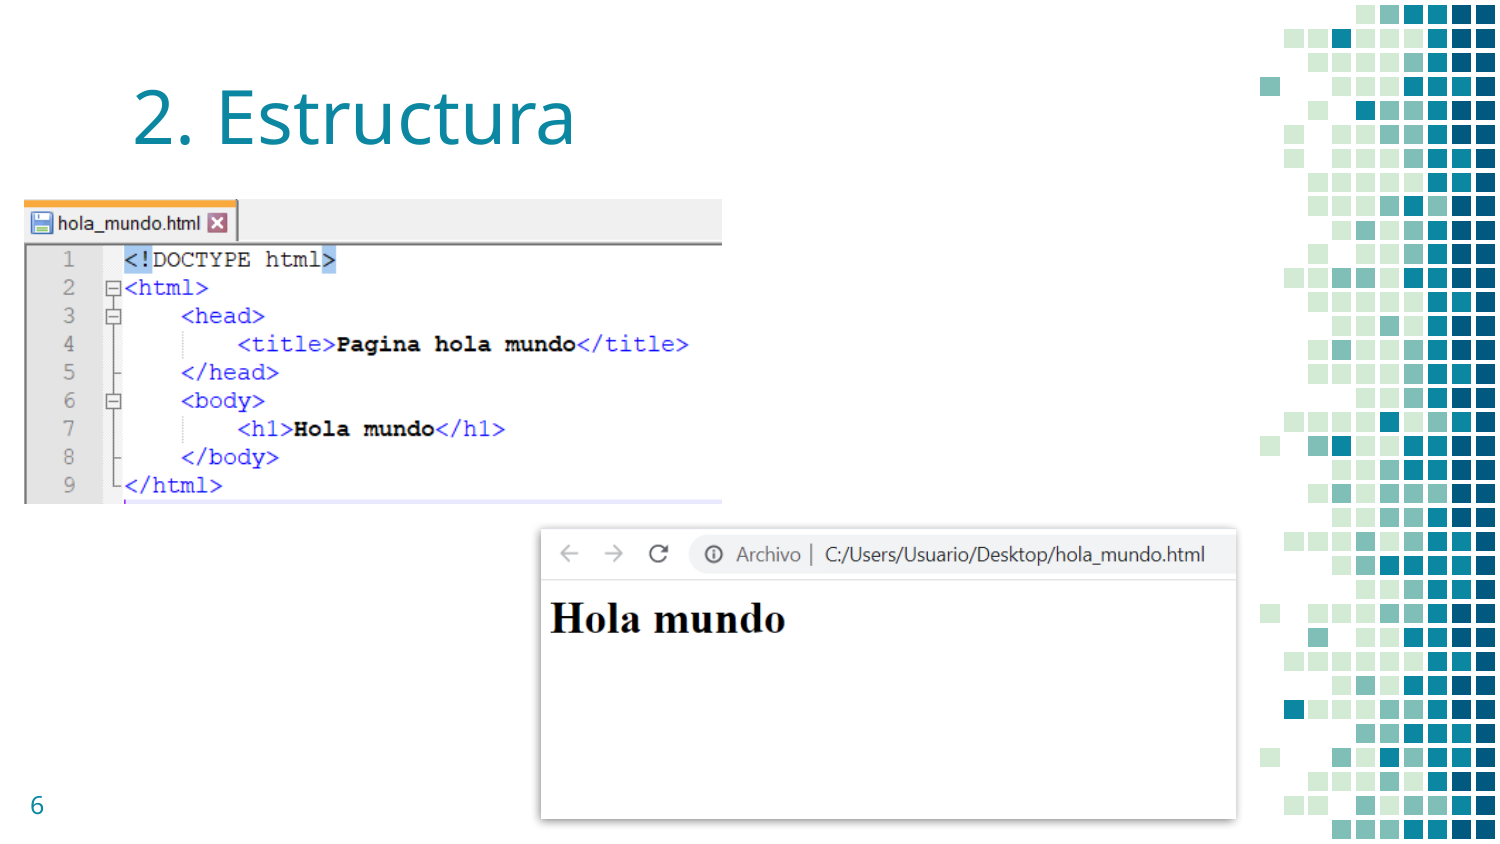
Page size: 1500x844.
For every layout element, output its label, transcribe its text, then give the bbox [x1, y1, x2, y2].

picture [540, 528, 1236, 819]
slide_number ‹#› [15, 774, 105, 839]
title 2. Estructura [117, 33, 1227, 175]
picture [24, 199, 722, 505]
